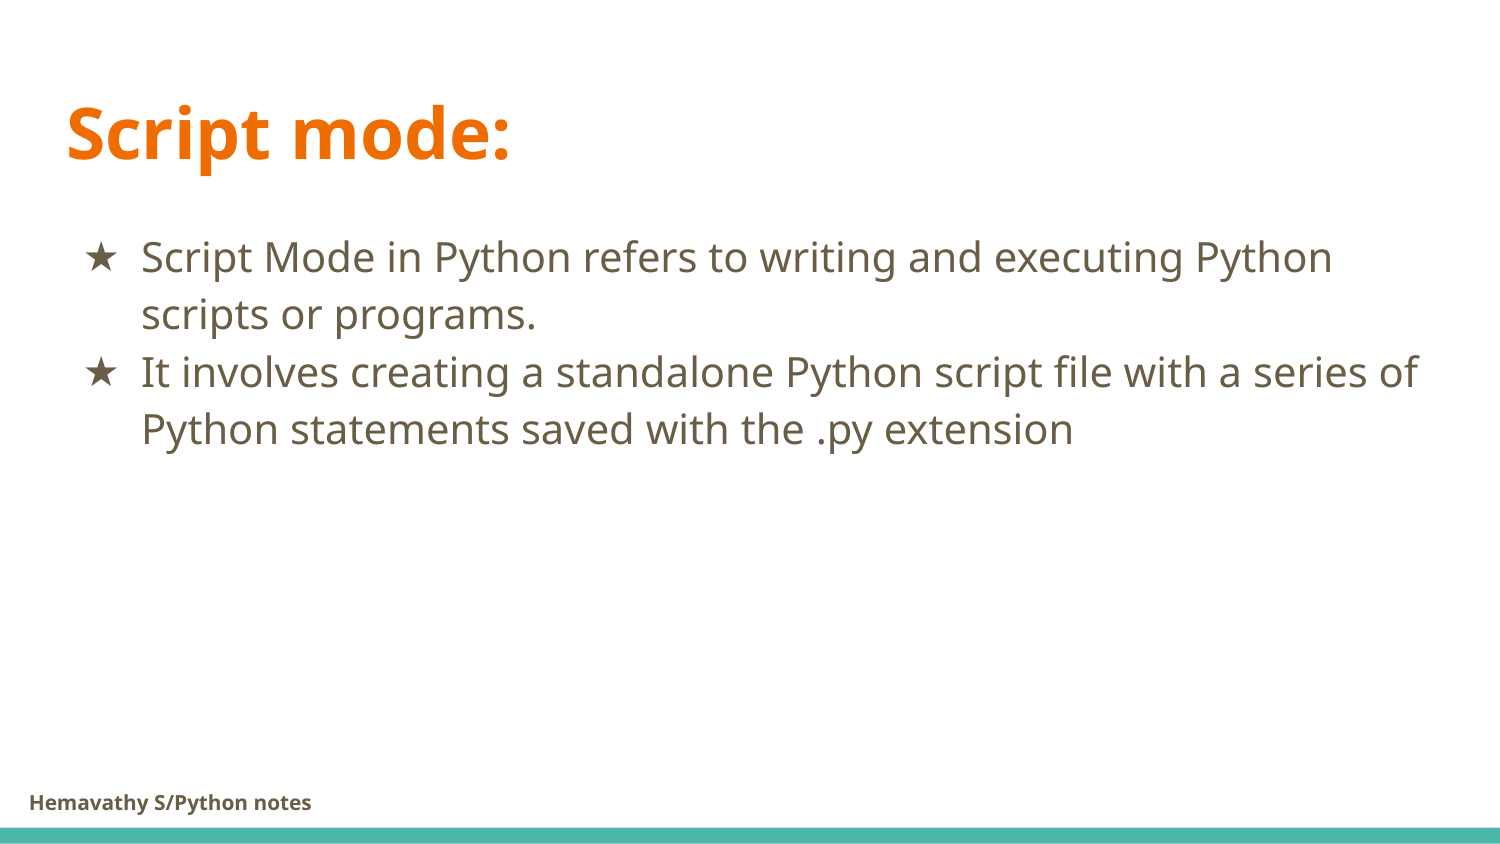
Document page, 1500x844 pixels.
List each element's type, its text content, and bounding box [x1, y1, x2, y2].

list Script Mode in Python refers to writing and executing Python scripts or programs. It involves creating a standalone Python script file with a series of Python statements saved with the .py extension [51, 207, 1449, 750]
title Script mode: [51, 72, 1449, 189]
